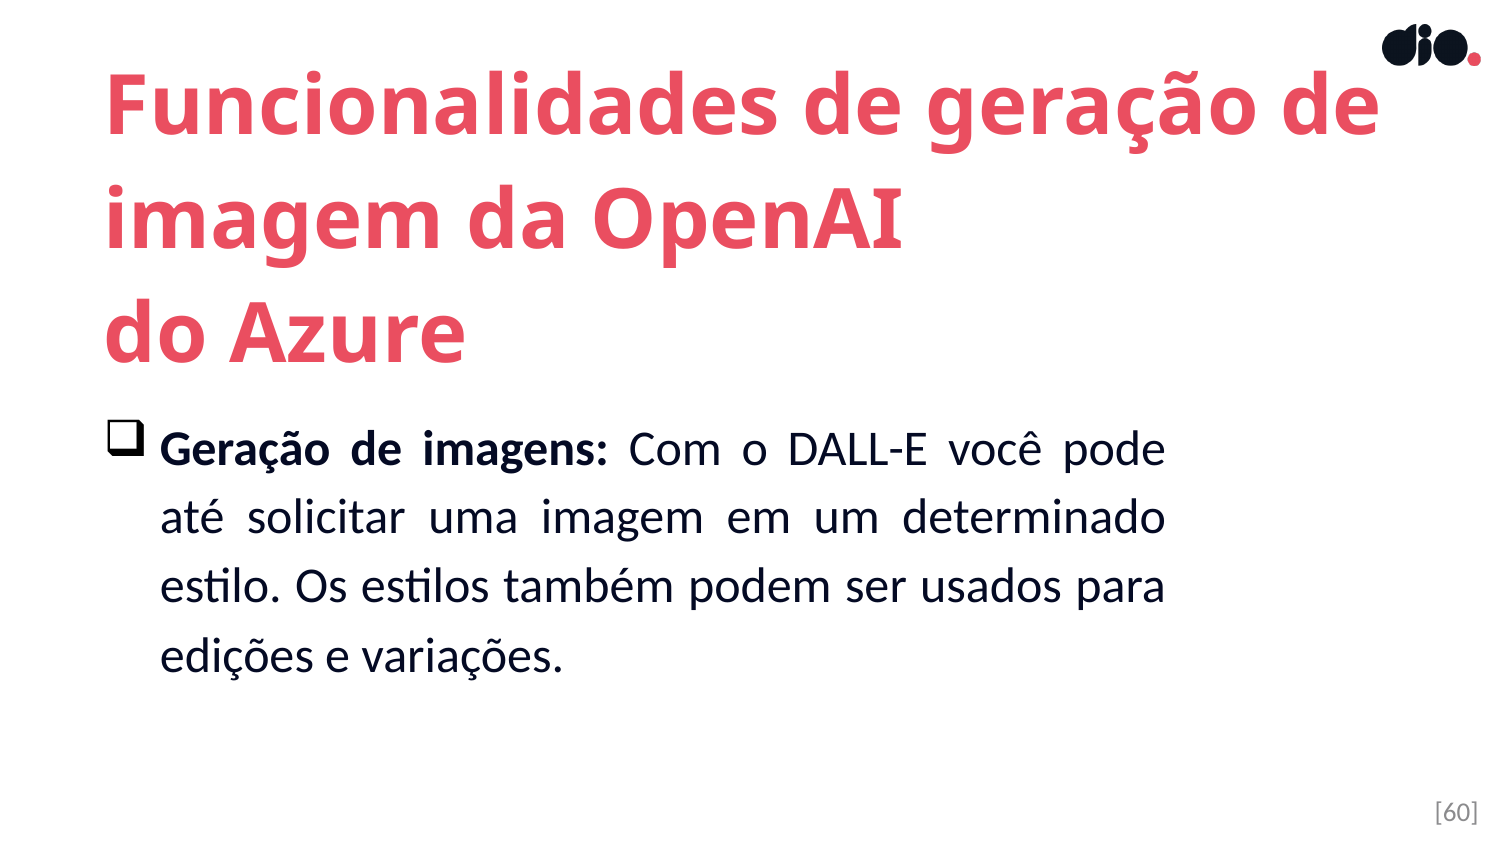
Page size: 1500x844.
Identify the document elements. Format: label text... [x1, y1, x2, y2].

text_box Funcionalidades de geração de imagem da OpenAI do Azure [88, 139, 1404, 278]
text_box Geração de imagens: Com o DALL-E você pode até solicitar uma imagem em um determinado estilo. Os estilos também podem ser usados para edições e variações. [88, 459, 1182, 629]
slide_number [60] [1403, 779, 1494, 844]
picture [1382, 24, 1481, 66]
